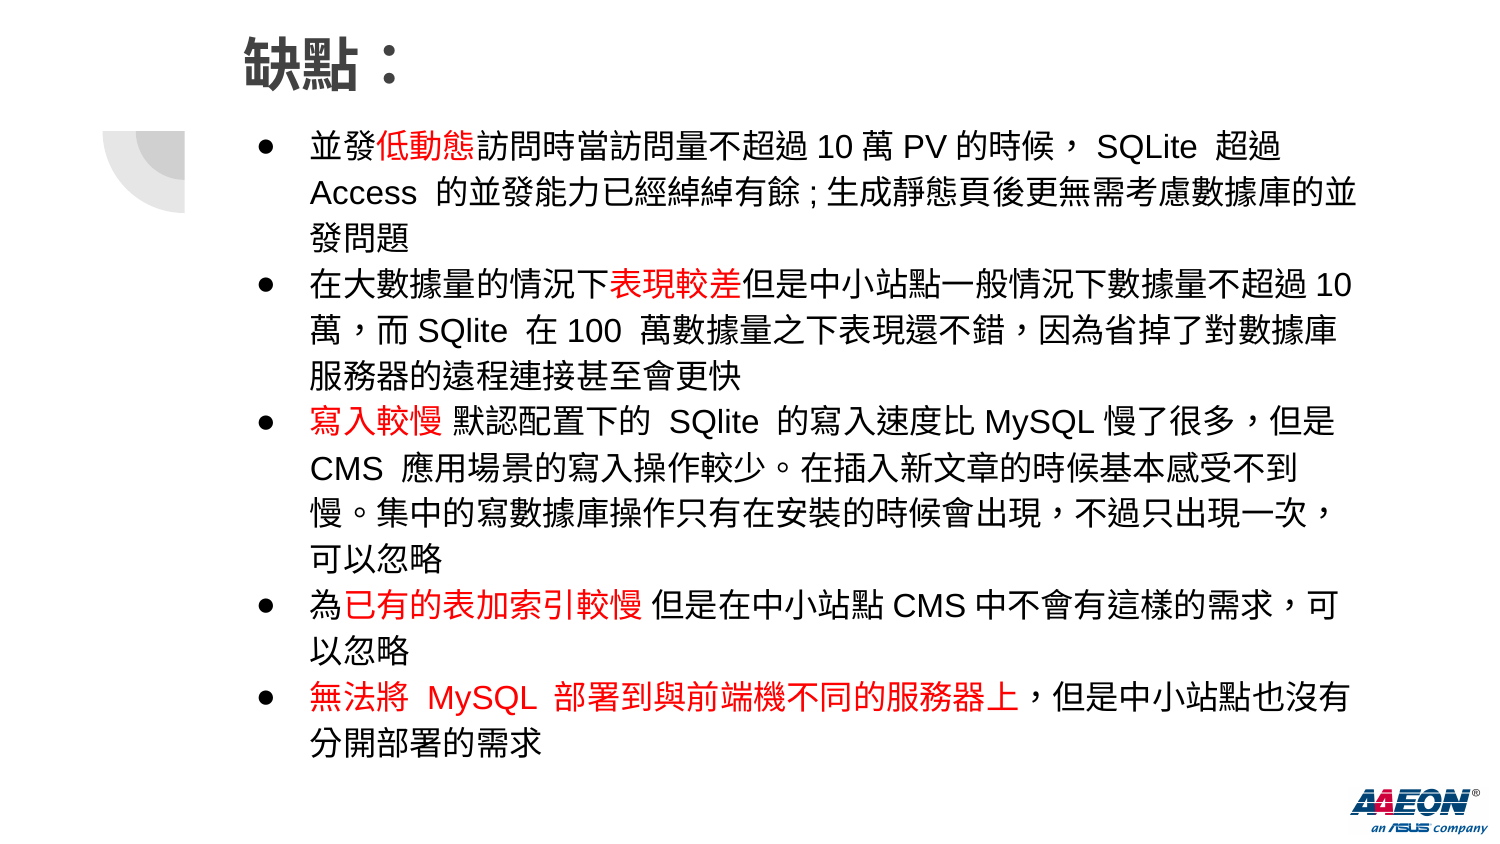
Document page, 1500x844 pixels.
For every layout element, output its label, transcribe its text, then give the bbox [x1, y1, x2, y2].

picture [1348, 787, 1489, 836]
title 缺點： [228, 13, 1382, 178]
list 並發低動態訪問時當訪問量不超過10萬PV的時候，SQLite 超過 Access 的並發能力已經綽綽有餘;生成靜態頁後更無需考慮數據庫的並發問題 在大數據量的情況下表現較差但是中小站點一般情況下數據量不超過10萬，而SQlite 在100 萬數據量之下表現還不錯，因為省掉了對數據庫服務器的遠程連接甚至會更快 寫入較慢 默認配置下的 SQlite 的寫入速度比MySQL慢了很多，但是 CMS 應用場景的寫入操作較少。在插入新文章的時候基本感受不到慢。集中的寫數據庫操作只有在安裝的時候會出現，不過只出現一次，可以忽略 為已有的表加索引較慢 但是在中小站點CMS中不會有這樣的需求，可以忽略 無法將 MySQL 部署到與前端機不同的服務器上，但是中小站點也沒有分開部署的需求 [220, 104, 1374, 791]
